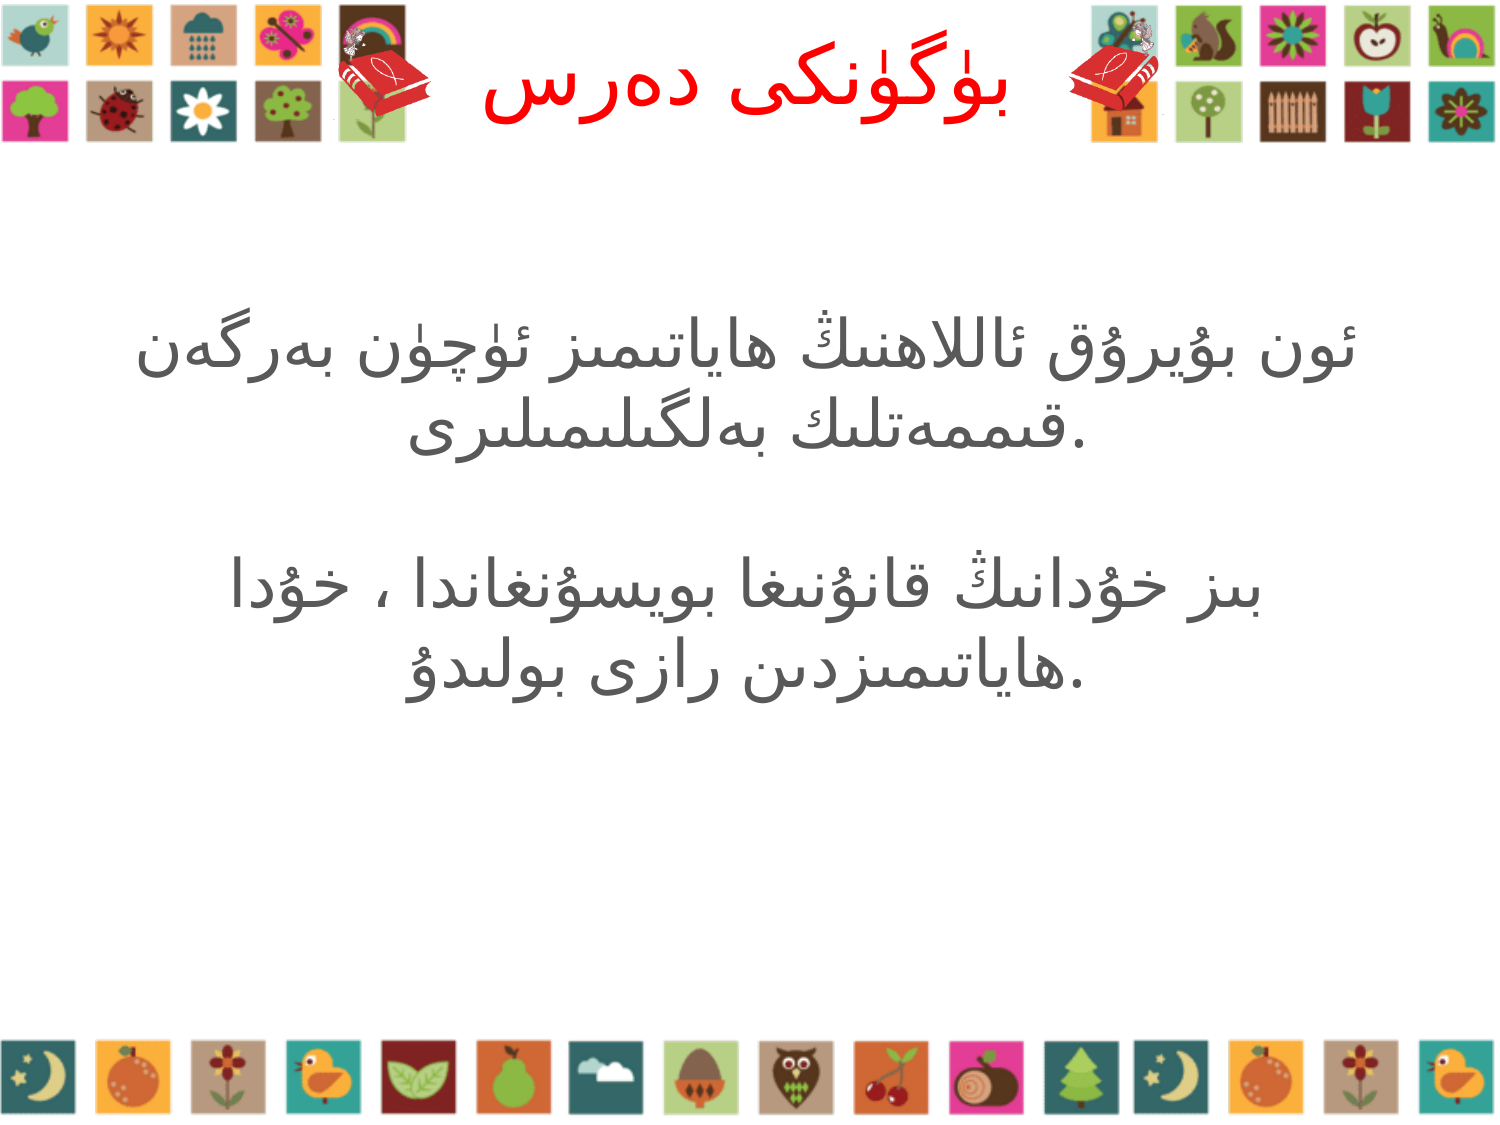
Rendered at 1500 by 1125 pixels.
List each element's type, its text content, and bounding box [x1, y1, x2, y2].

picture [0, 3, 463, 150]
text_box بۈگۈنكى دەرس [425, 13, 1078, 129]
picture [1037, 3, 1500, 150]
text_box ئون بۇيرۇق ئاللاھنىڭ ھاياتىمىز ئۈچۈن بەرگەن قىممەتلىك بەلگىلىمىلىرى. بىز خۇدانىڭ قانۇنىغا بويسۇنغاندا ، خۇدا ھاياتىمىزدىن رازى بولىدۇ. [74, 293, 1421, 868]
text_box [0, 1028, 1500, 1118]
